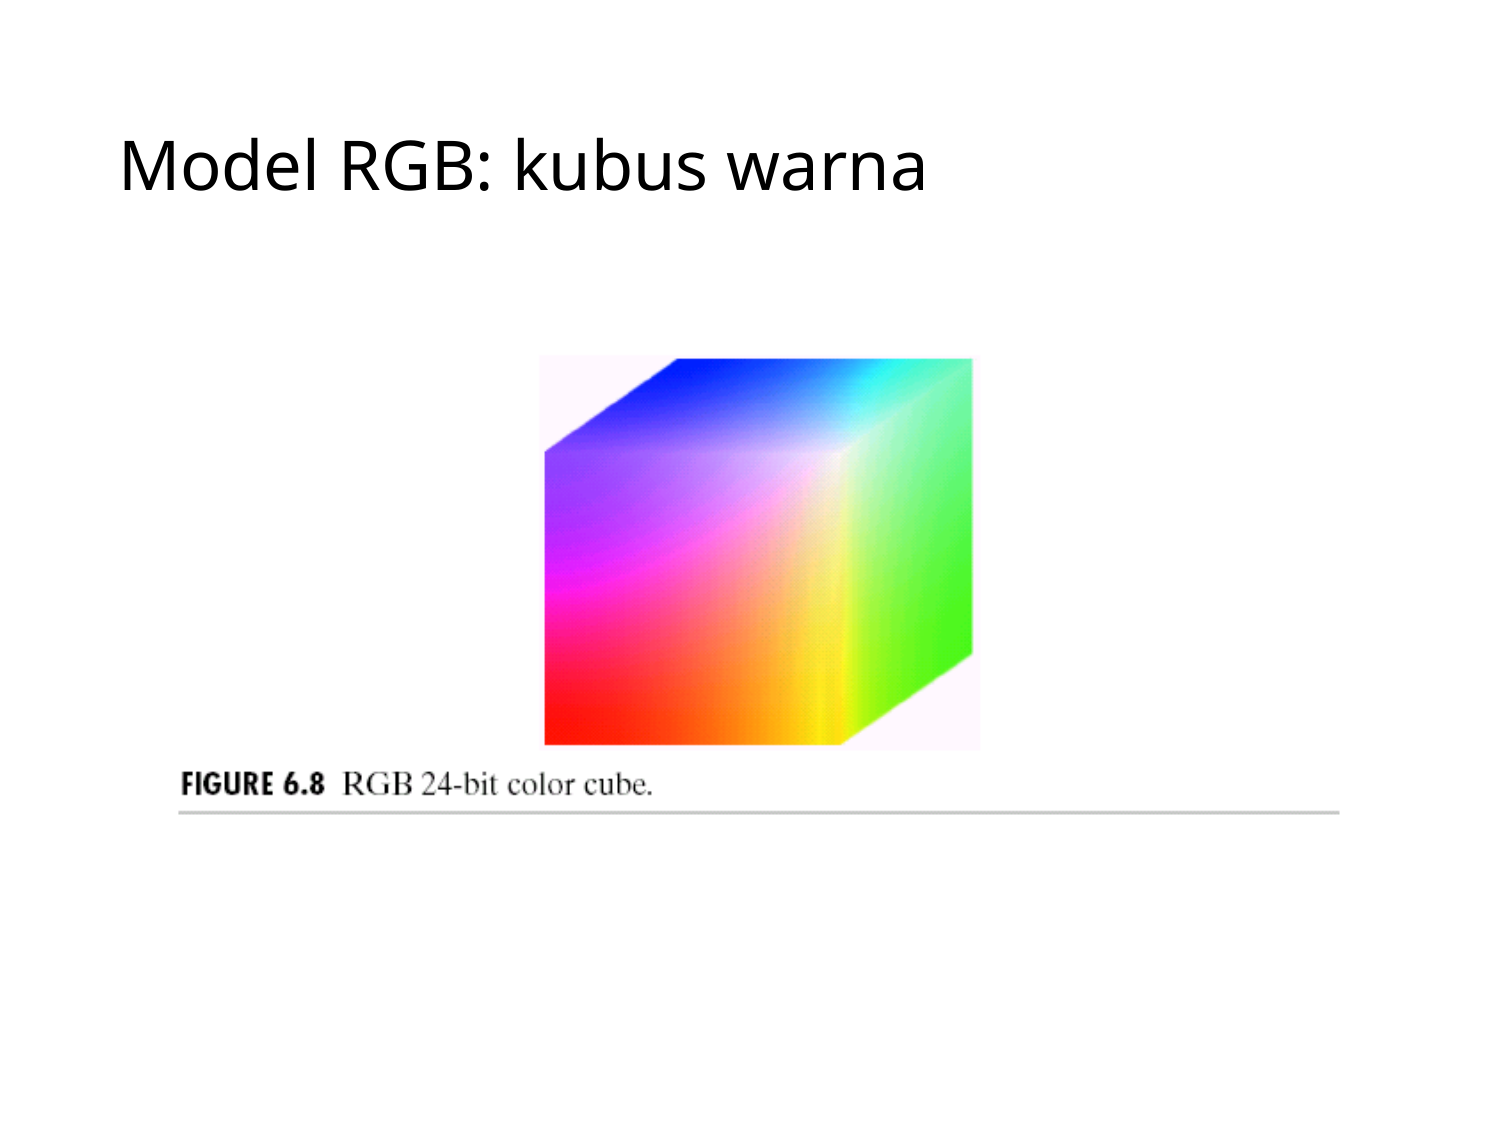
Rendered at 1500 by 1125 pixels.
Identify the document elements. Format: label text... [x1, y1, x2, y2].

title Model RGB: kubus warna [103, 59, 1397, 278]
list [161, 352, 1347, 822]
